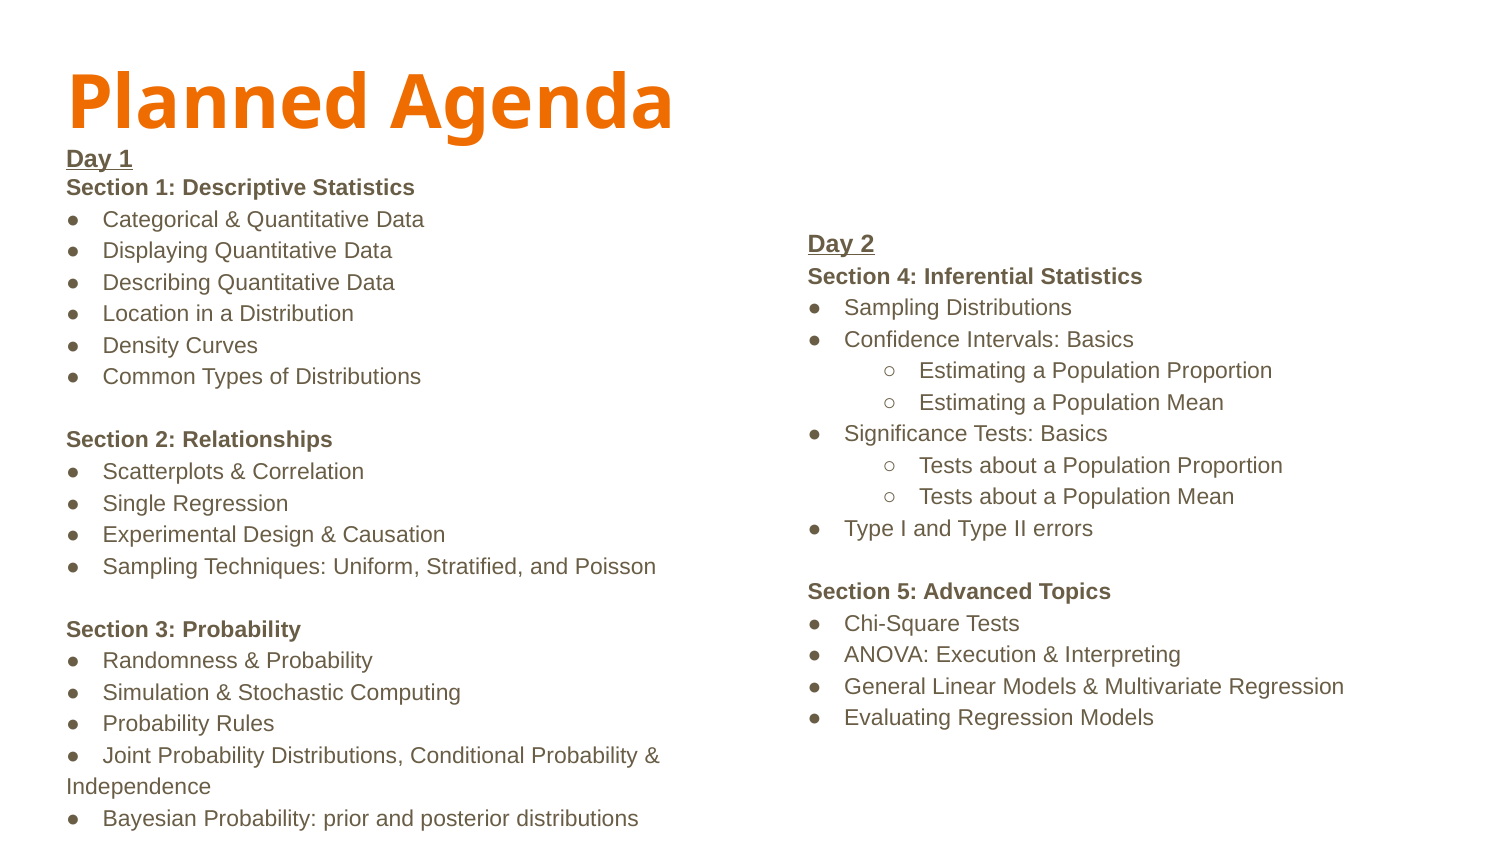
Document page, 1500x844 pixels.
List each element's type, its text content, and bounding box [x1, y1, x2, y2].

list Day 2 Section 4: Inferential Statistics ● Sampling Distributions ● Confidence Intervals: Basics ○ Estimating a Population Proportion ○ Estimating a Population Mean ● Significance Tests: Basics ○ Tests about a Population Proportion ○ Tests about a Population Mean ● Type I and Type II errors Section 5: Advanced Topics ● Chi-Square Tests ● ANOVA: Execution & Interpreting ● General Linear Models & Multivariate Regression ● Evaluating Regression Models [792, 207, 1449, 750]
title Planned Agenda [51, 38, 1449, 141]
list Day 1 Section 1: Descriptive Statistics ● Categorical & Quantitative Data ● Displaying Quantitative Data ● Describing Quantitative Data ● Location in a Distribution ● Density Curves ● Common Types of Distributions Section 2: Relationships ● Scatterplots & Correlation ● Single Regression ● Experimental Design & Causation ● Sampling Techniques: Uniform, Stratified, and Poisson Section 3: Probability ● Randomness & Probability ● Simulation & Stochastic Computing ● Probability Rules ● Joint Probability Distributions, Conditional Probability & Independence ● Bayesian Probability: prior and posterior distributions [51, 127, 708, 831]
